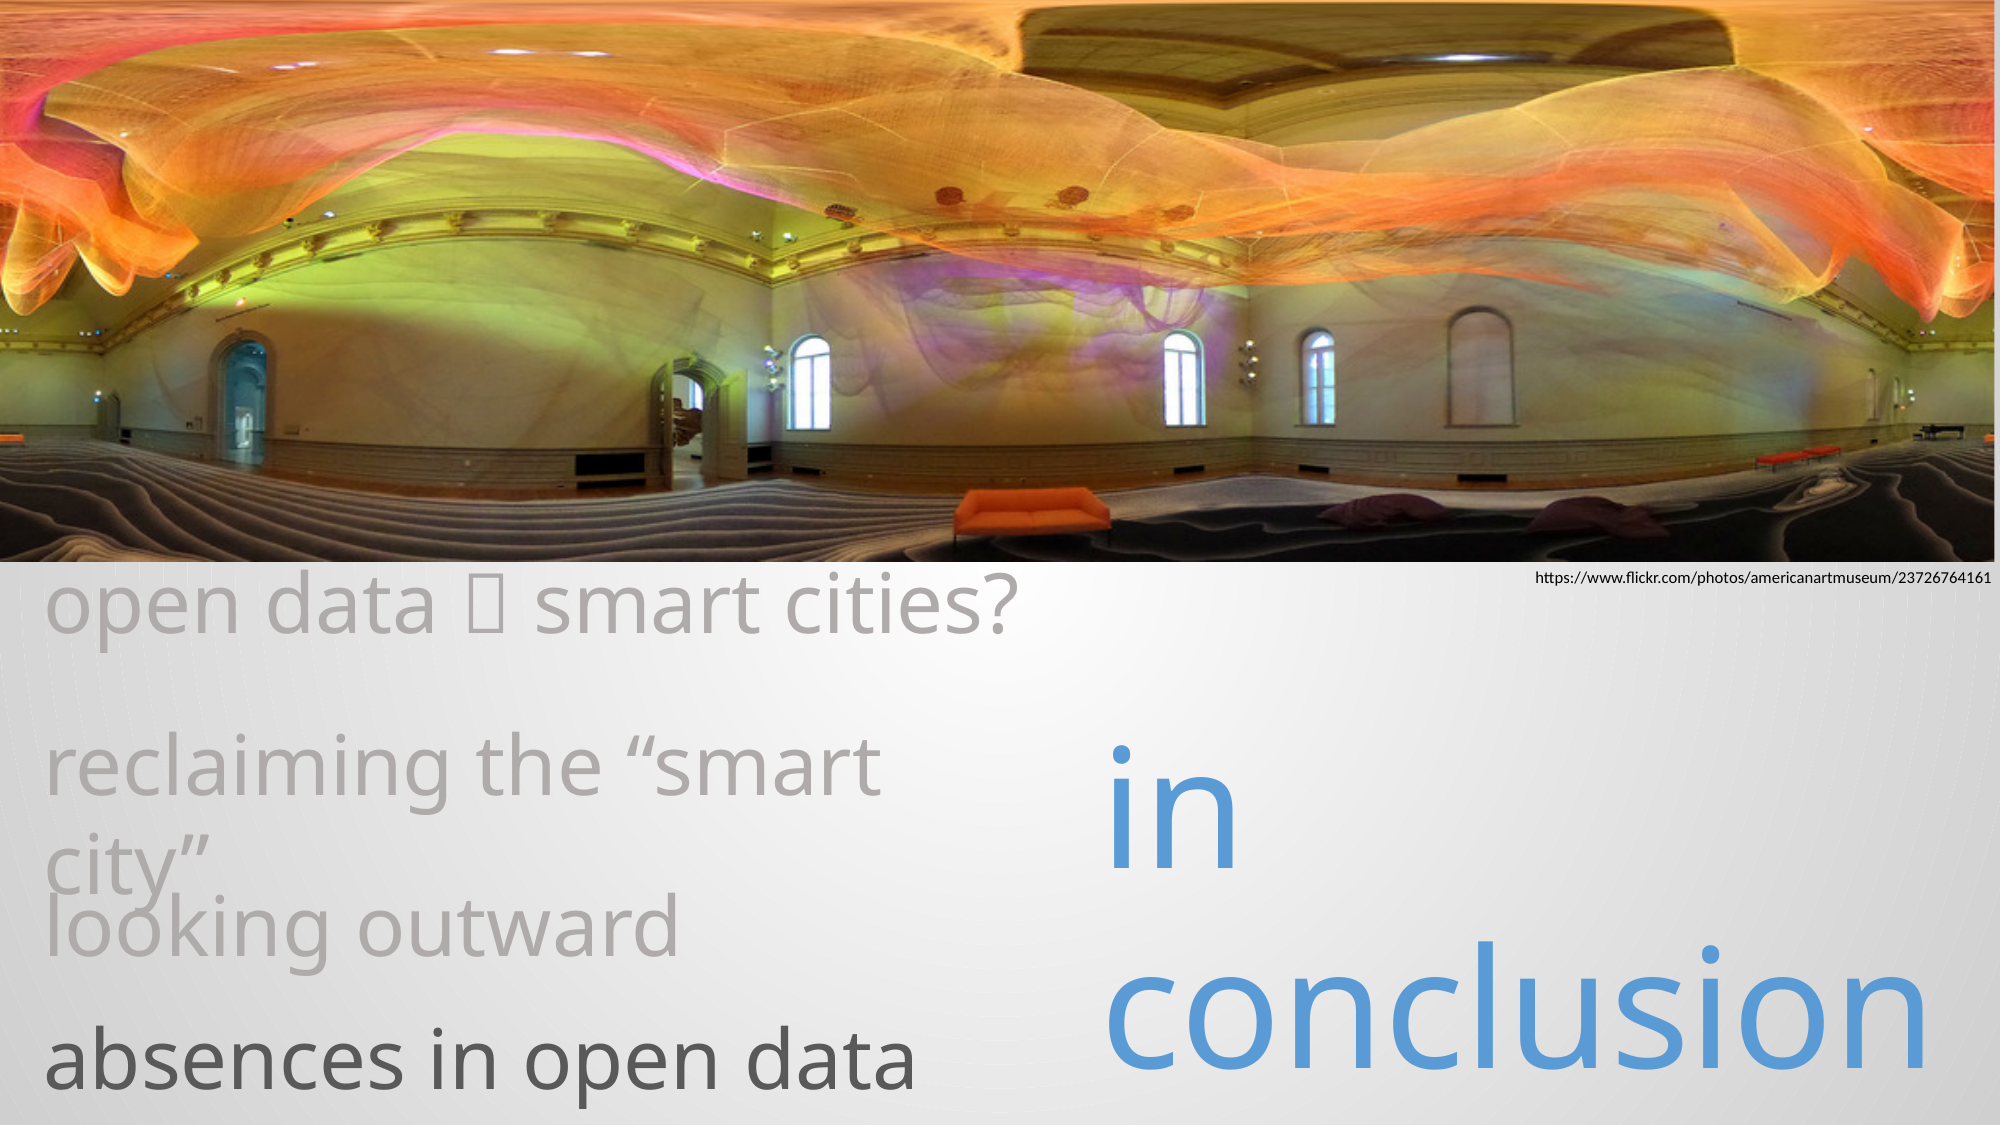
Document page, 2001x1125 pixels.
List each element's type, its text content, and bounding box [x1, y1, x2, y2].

text_box open data  smart cities? [28, 562, 1113, 658]
text_box reclaiming the “smart city” [28, 704, 1086, 865]
text_box absences in open data [28, 1026, 972, 1112]
text_box looking outward [28, 865, 1086, 981]
text_box https://www.flickr.com/photos/americanartmuseum/23726764161 [1520, 559, 2000, 594]
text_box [0, 0, 1995, 562]
text_box in conclusion [1085, 694, 2000, 1110]
